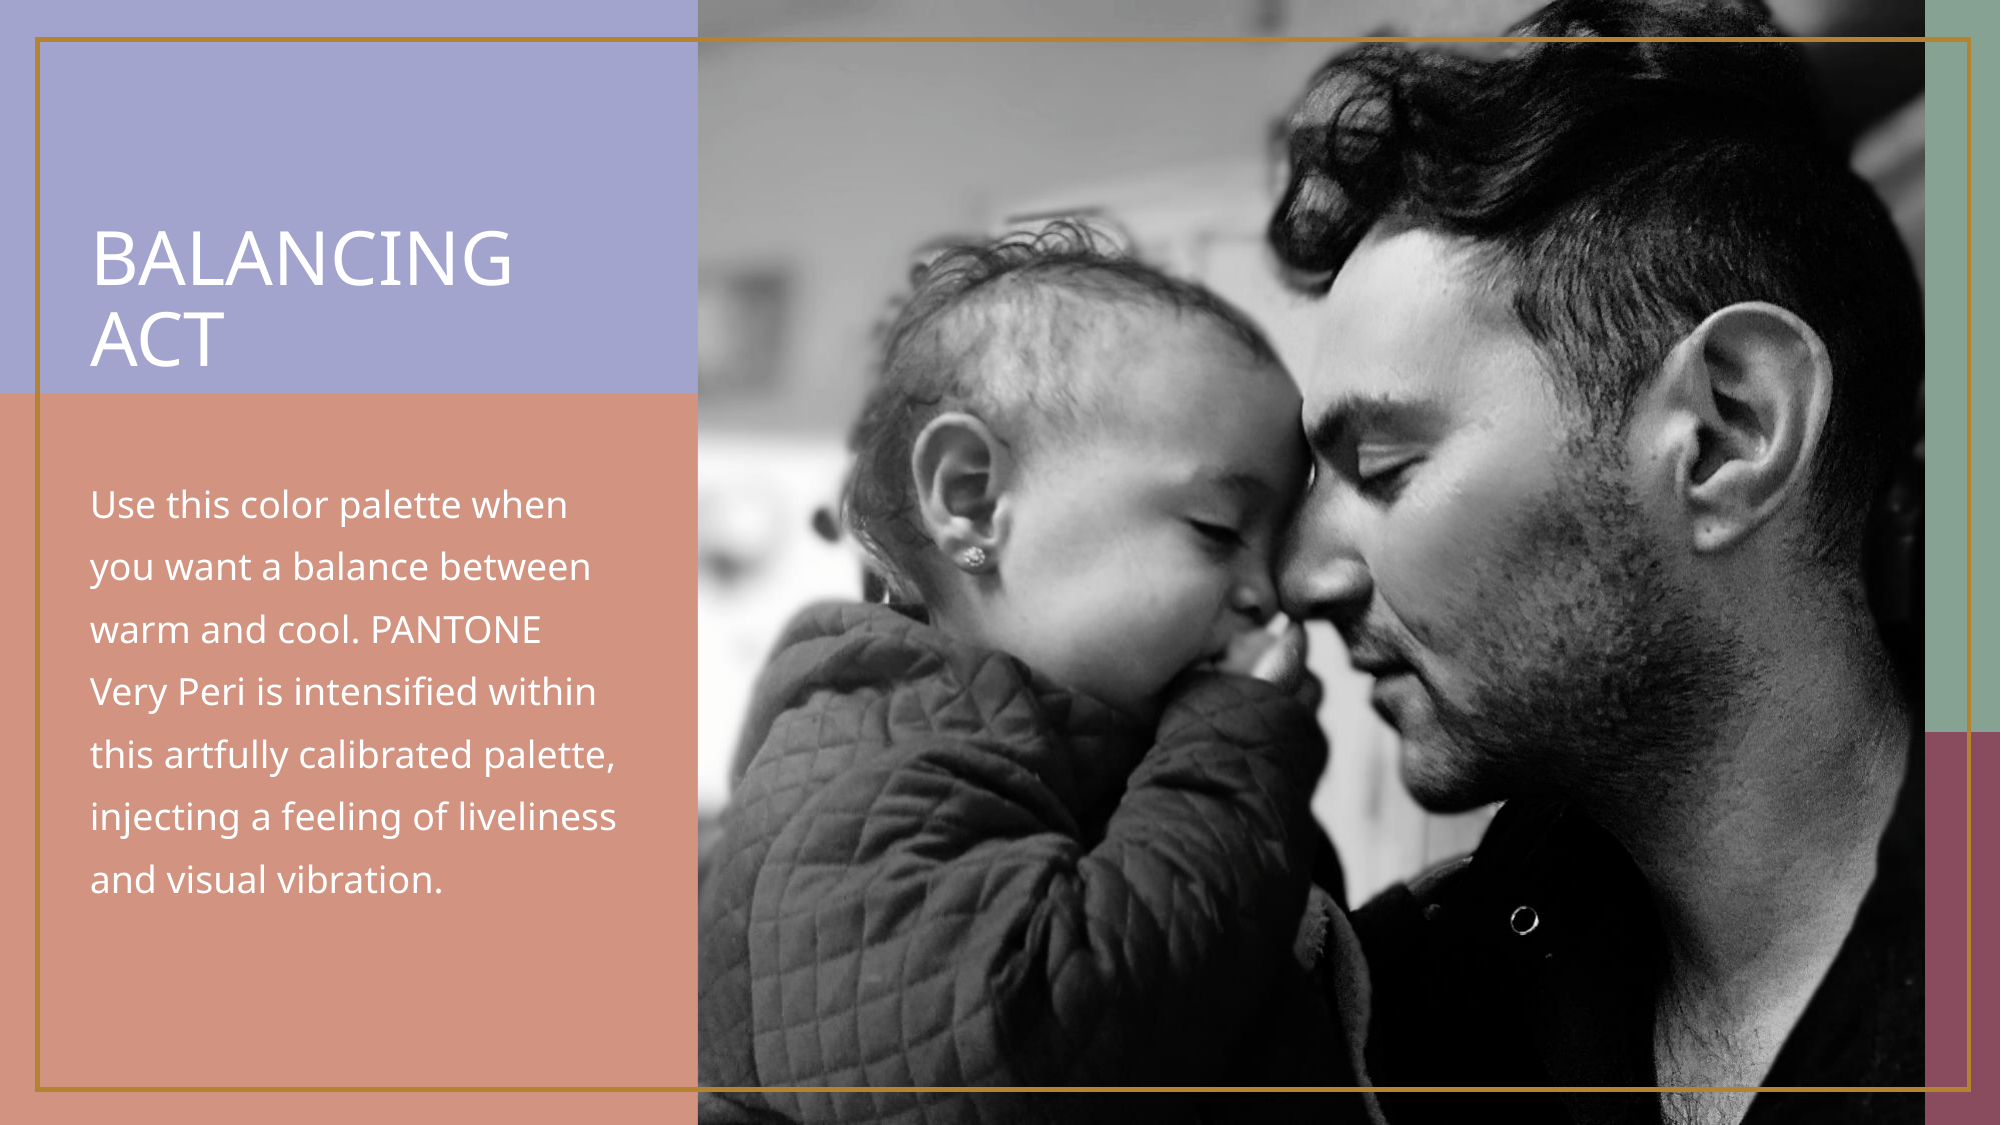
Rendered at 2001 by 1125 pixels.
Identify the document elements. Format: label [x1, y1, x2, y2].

text_box [1925, 38, 1970, 1090]
text_box [36, 38, 697, 1090]
picture [697, 0, 1925, 1125]
